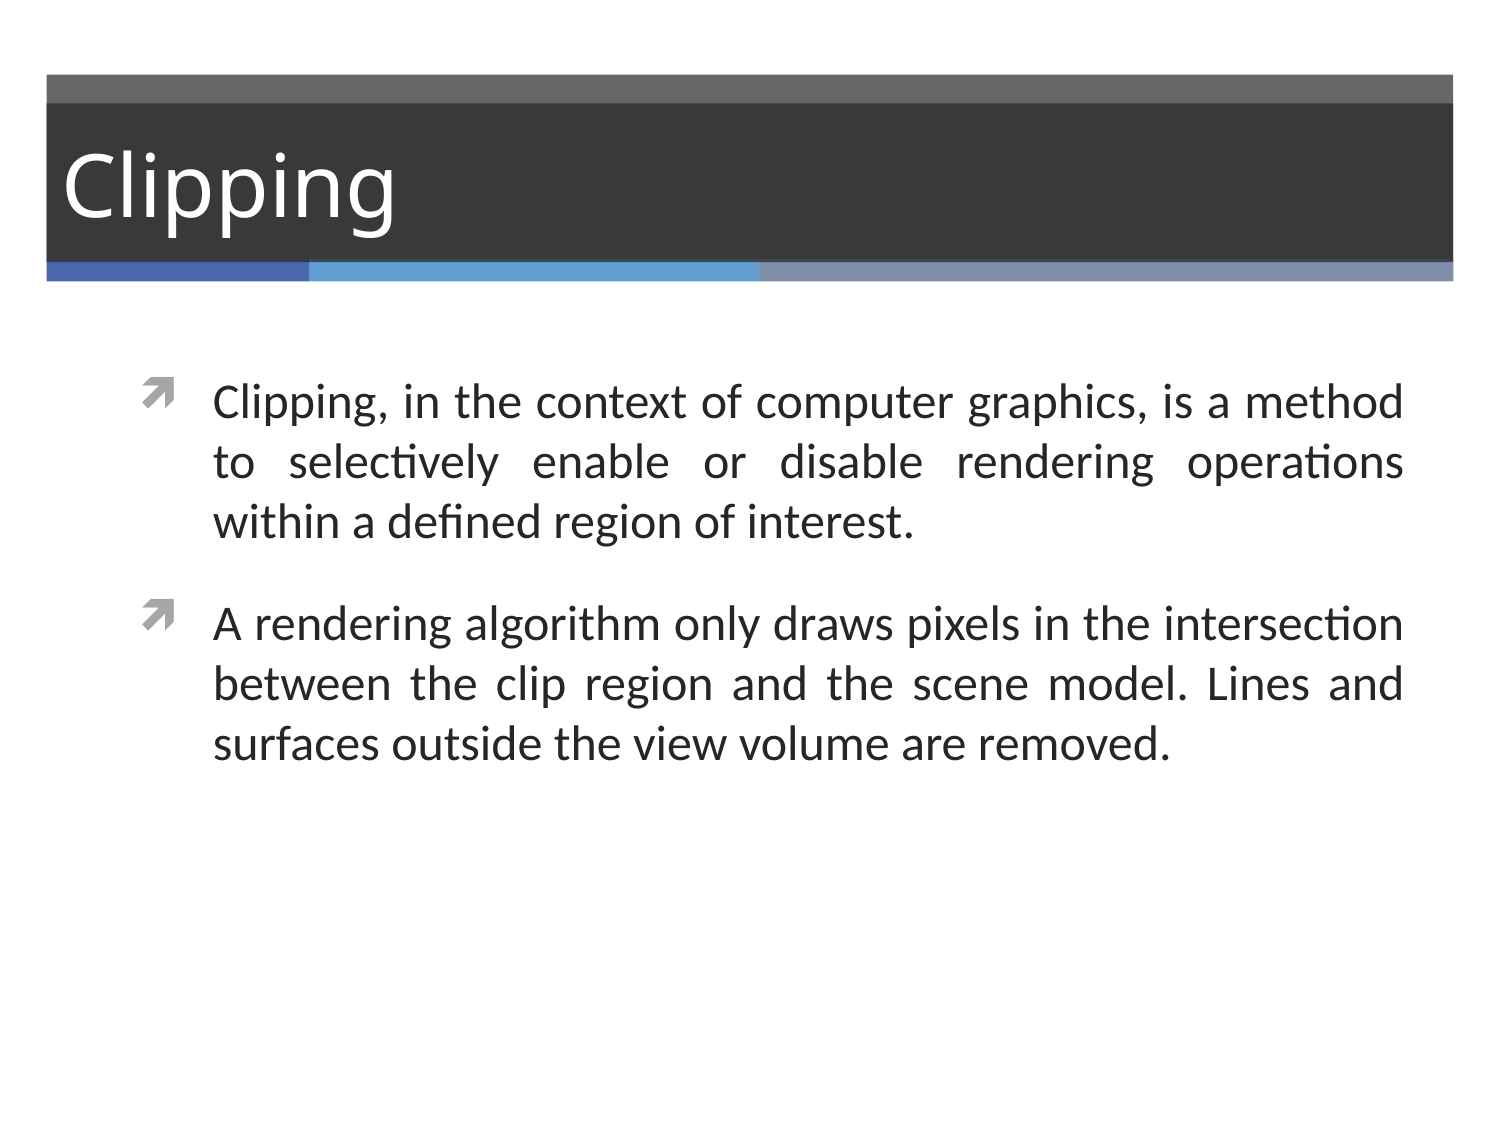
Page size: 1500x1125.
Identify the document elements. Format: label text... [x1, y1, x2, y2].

title Clipping [46, 103, 1454, 263]
list Clipping, in the context of computer graphics, is a method to selectively enable or disable rendering operations within a defined region of interest. A rendering algorithm only draws pixels in the intersection between the clip region and the scene model. Lines and surfaces outside the view volume are removed. [123, 361, 1421, 950]
